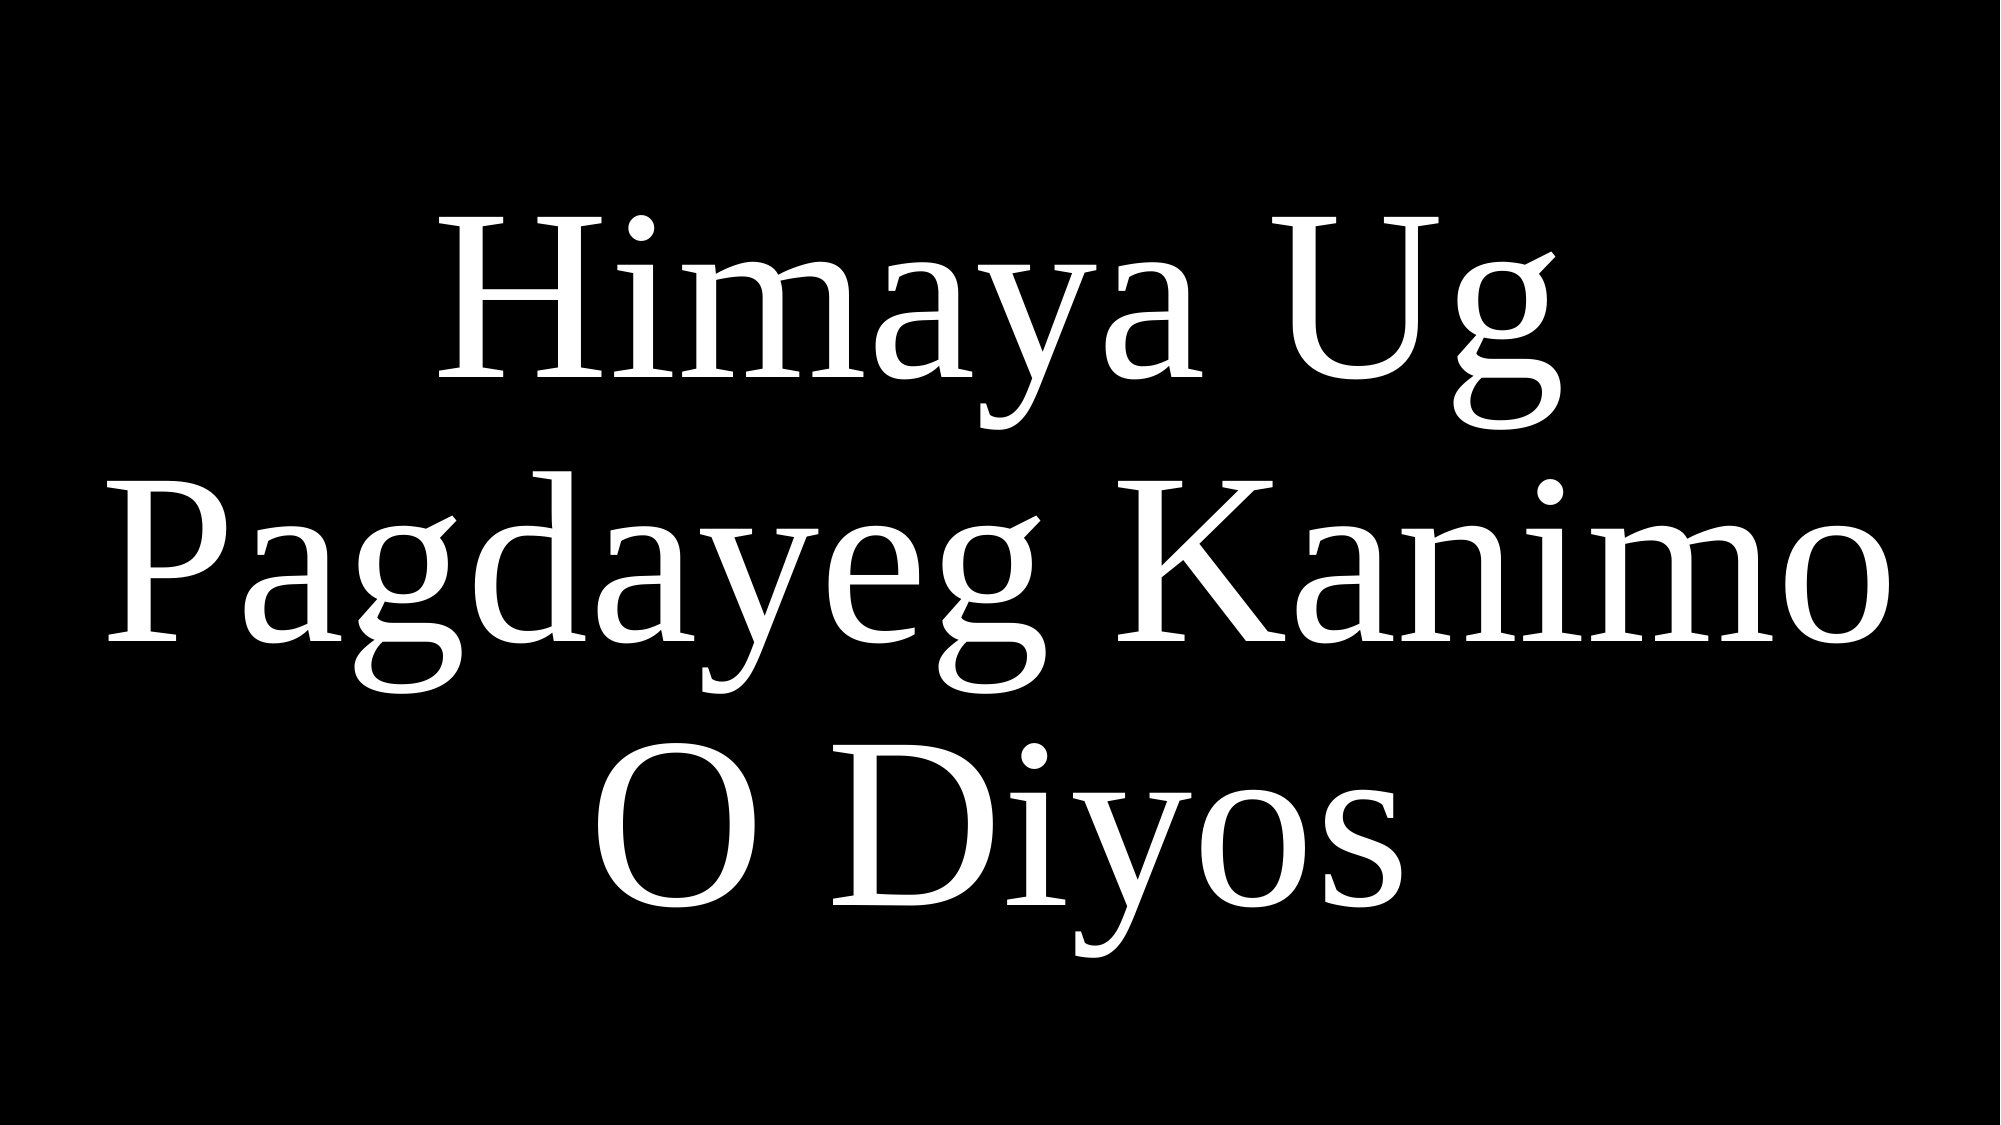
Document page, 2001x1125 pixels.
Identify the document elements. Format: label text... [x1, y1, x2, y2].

list Himaya Ug Pagdayeg Kanimo O Diyos [0, 0, 2000, 1125]
